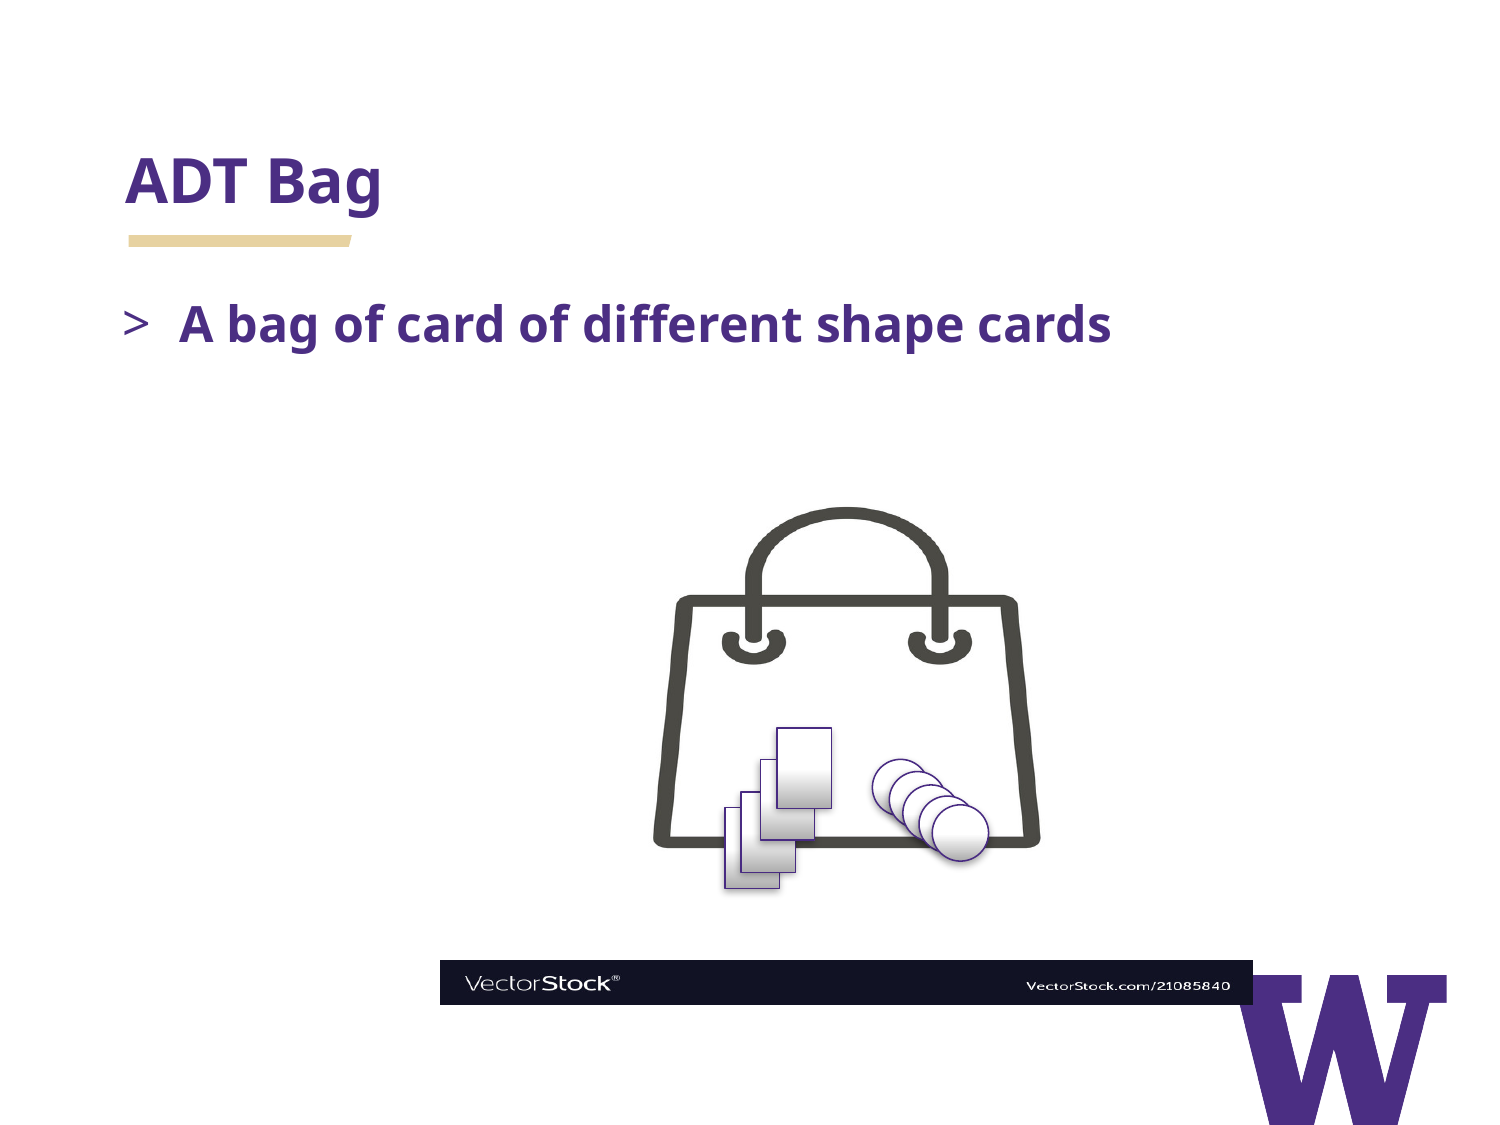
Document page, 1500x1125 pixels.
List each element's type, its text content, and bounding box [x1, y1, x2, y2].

picture [128, 235, 352, 247]
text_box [724, 727, 989, 889]
picture [440, 395, 1447, 1125]
title ADT Bag [110, 60, 1453, 224]
list A bag of card of different shape cards [108, 284, 1453, 944]
